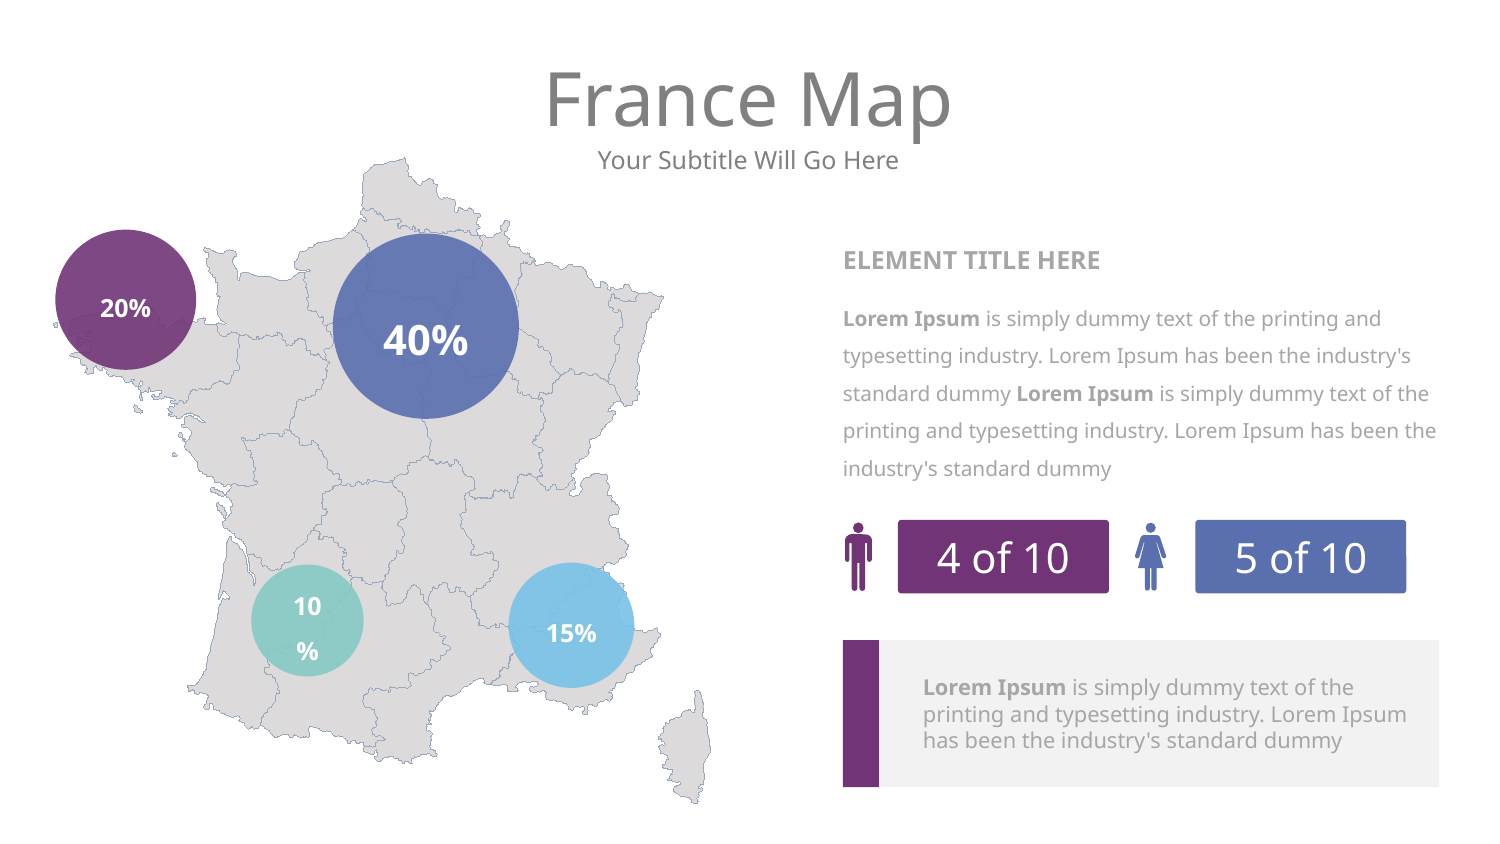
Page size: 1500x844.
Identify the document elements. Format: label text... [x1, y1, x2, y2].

text_box Lorem Ipsum is simply dummy text of the printing and typesetting industry. Lorem Ipsum has been the industry's standard dummy [907, 666, 1431, 761]
text_box [845, 522, 872, 591]
text_box [881, 638, 1441, 789]
text_box 5 of 10 [1195, 519, 1407, 594]
title France Map [62, 55, 1436, 138]
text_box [53, 156, 712, 805]
text_box [1135, 535, 1167, 591]
text_box ELEMENT TITLE HERE Lorem Ipsum is simply dummy text of the printing and typesetting industry. Lorem Ipsum has been the industry's standard dummy Lorem Ipsum is simply dummy text of the printing and typesetting industry. Lorem Ipsum has been the industry's standard dummy [842, 229, 1440, 481]
text_box 4 of 10 [897, 519, 1109, 594]
list Your Subtitle Will Go Here [62, 144, 1436, 174]
text_box [1145, 522, 1156, 533]
text_box [841, 638, 881, 789]
